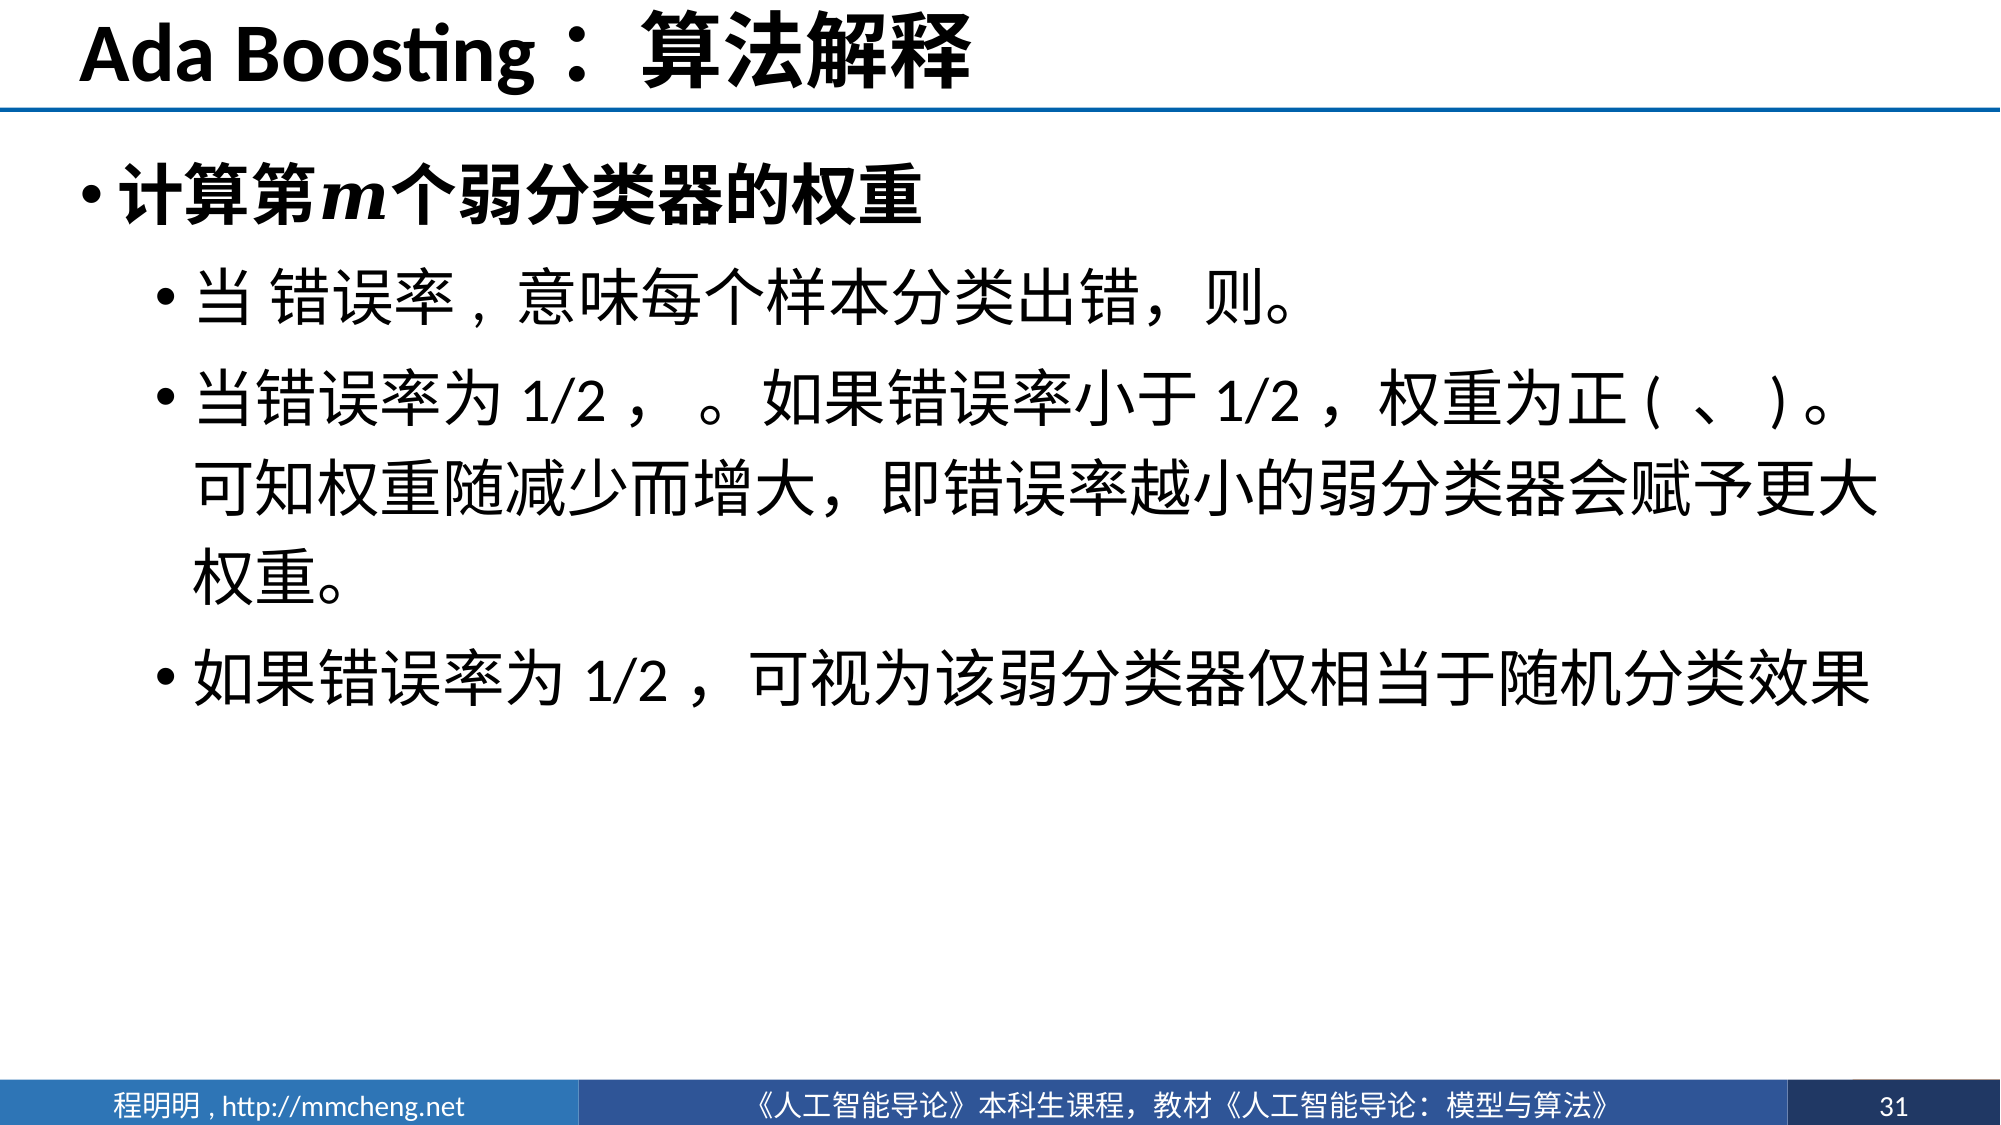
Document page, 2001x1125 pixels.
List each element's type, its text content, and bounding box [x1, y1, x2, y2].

title Ada Boosting：算法解释 [64, 0, 2000, 110]
